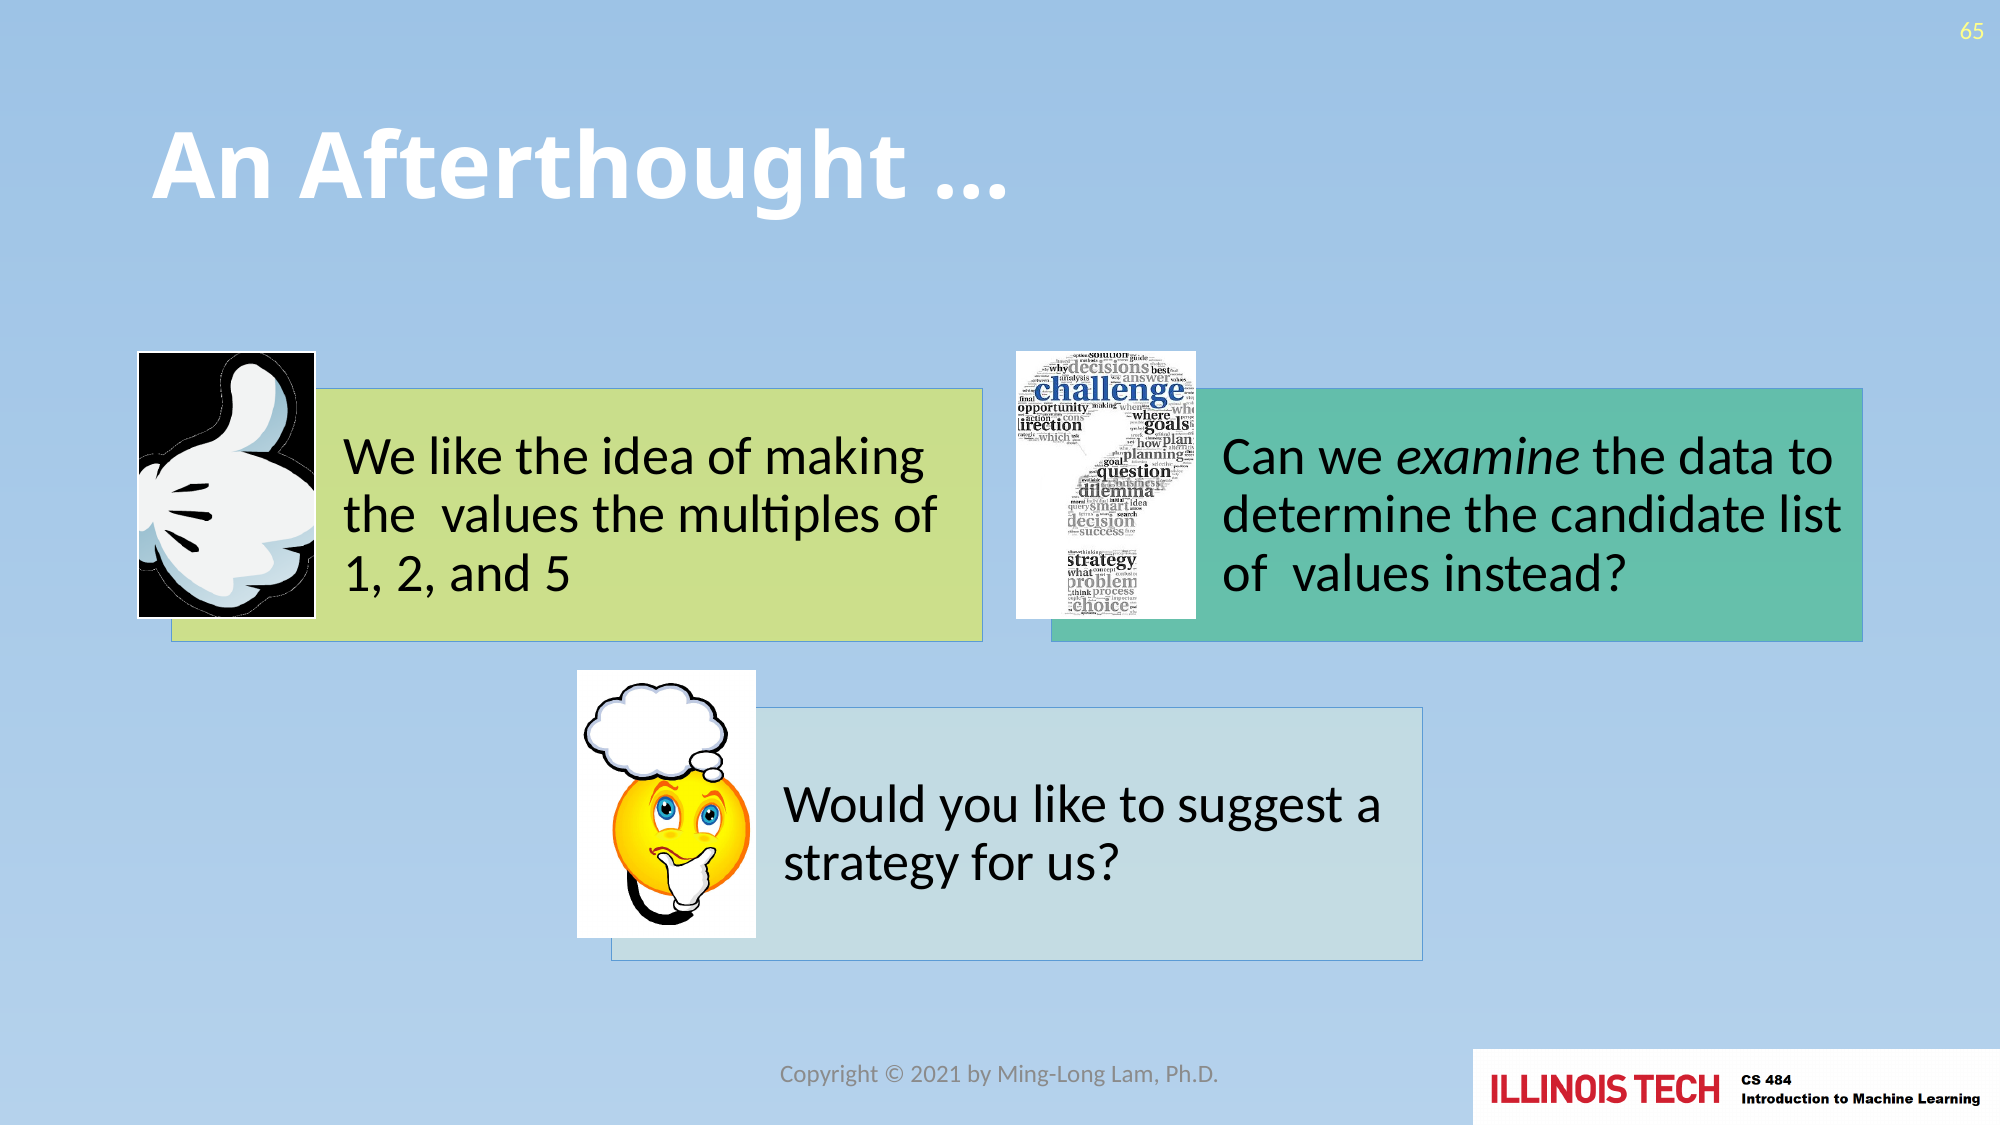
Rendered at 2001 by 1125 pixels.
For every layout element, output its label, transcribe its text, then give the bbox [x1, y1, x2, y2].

footer Copyright © 2021 by Ming-Long Lam, Ph.D. [662, 1042, 1338, 1103]
picture [1018, 353, 1194, 617]
picture [1473, 1049, 2000, 1125]
slide_number 65 [1550, 0, 2000, 60]
picture [579, 672, 754, 936]
title An Afterthought … [137, 59, 1863, 278]
picture [139, 353, 314, 617]
